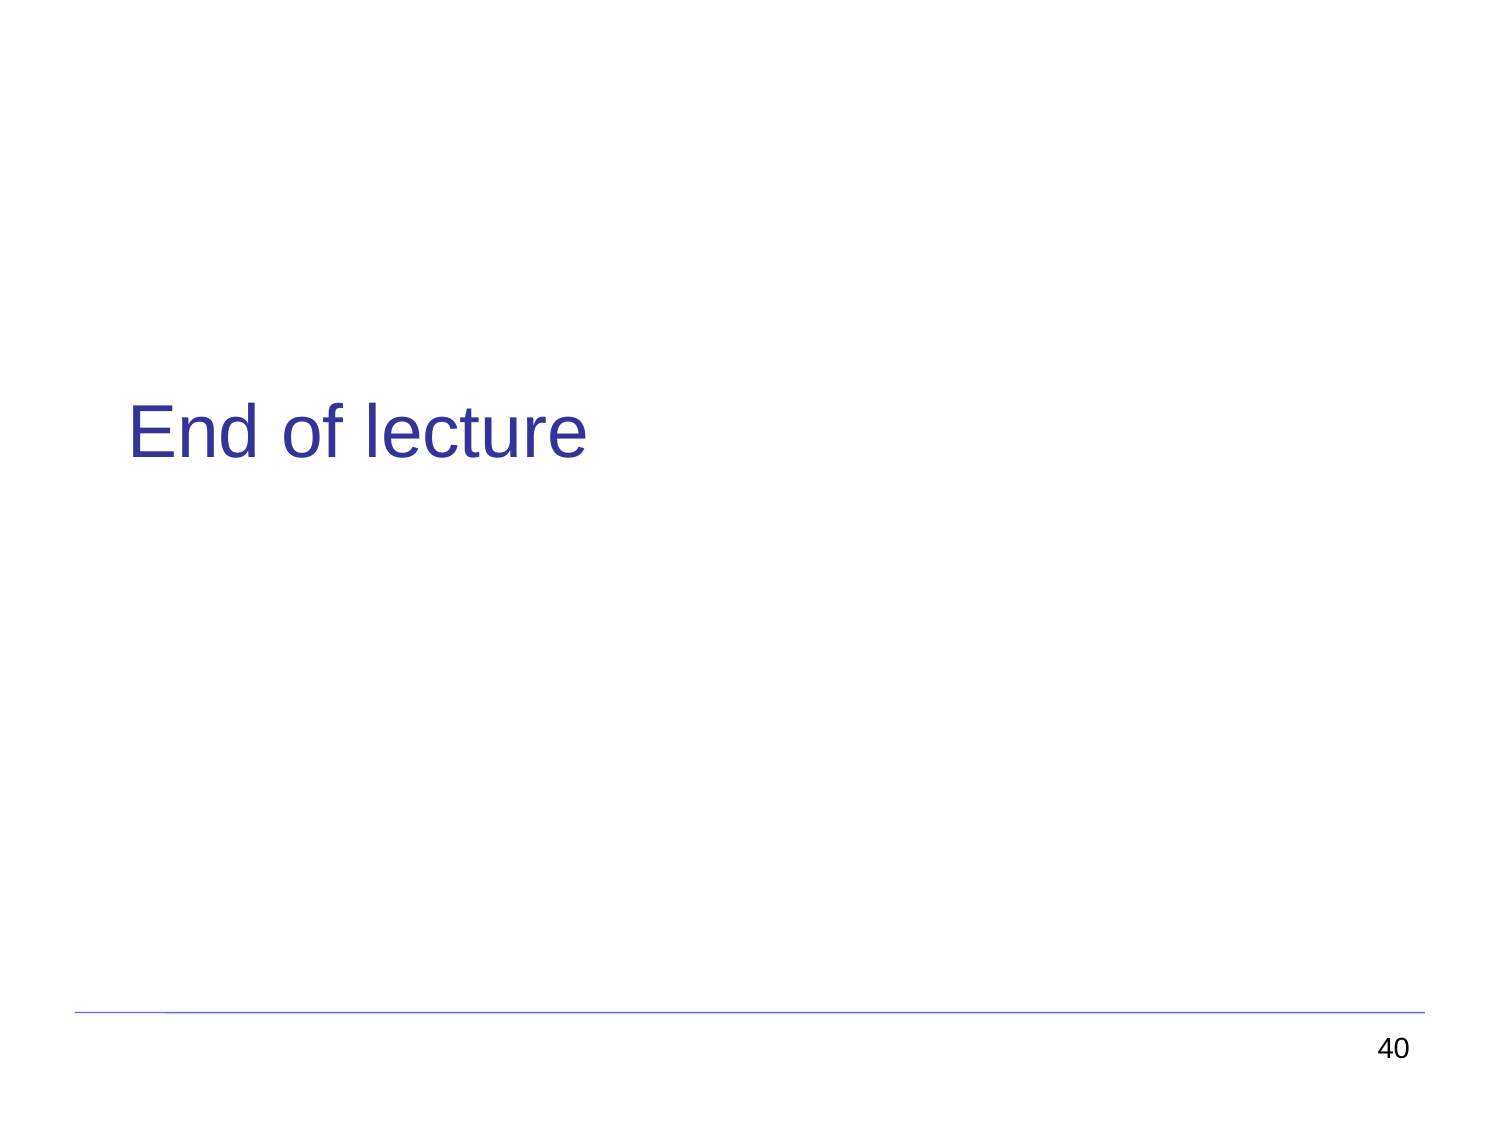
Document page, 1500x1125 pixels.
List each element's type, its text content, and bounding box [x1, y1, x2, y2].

title End of lecture [125, 380, 593, 571]
slide_number 40 [1371, 1029, 1417, 1067]
